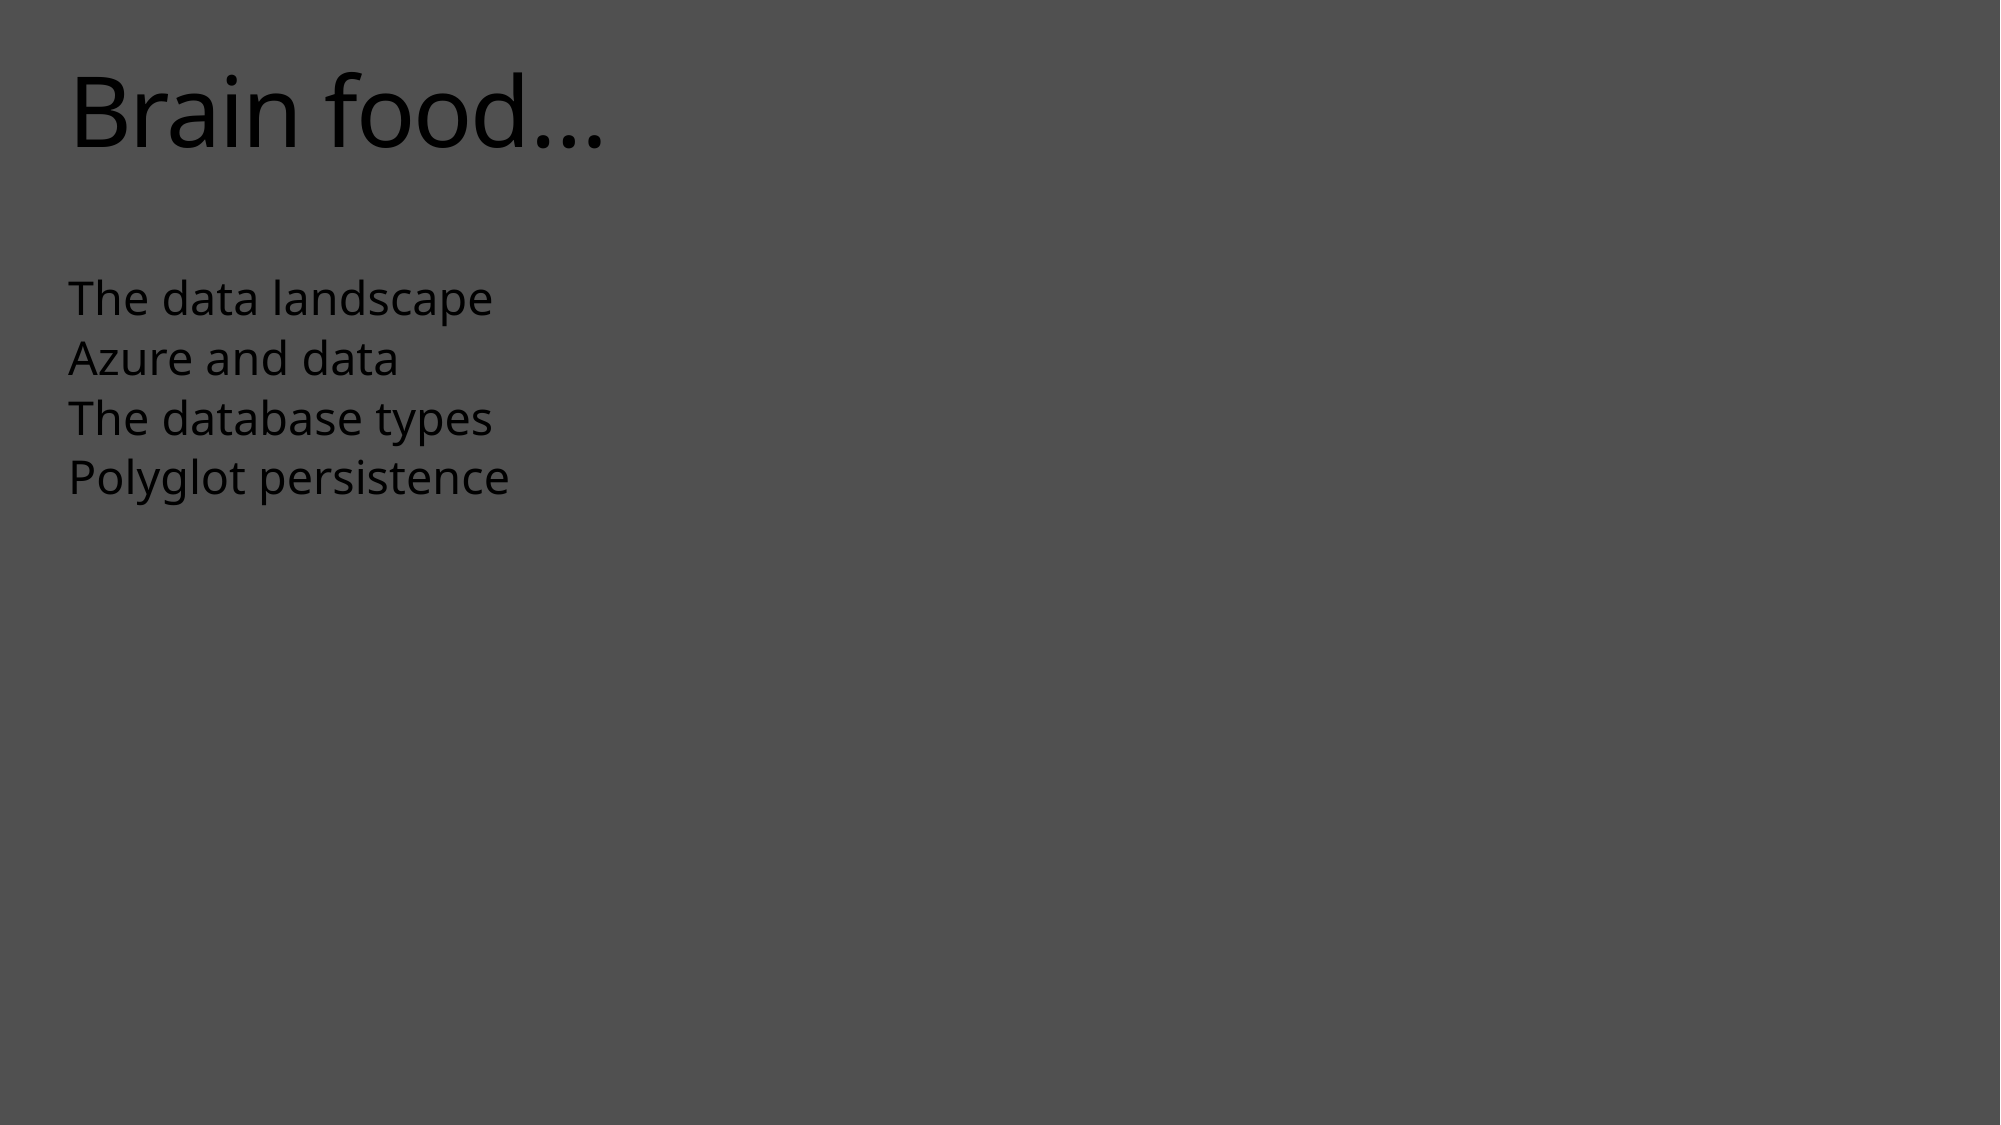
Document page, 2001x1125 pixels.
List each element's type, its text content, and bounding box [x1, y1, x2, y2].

list The data landscape Azure and data The database types Polyglot persistence [44, 195, 1956, 533]
title Brain food… [44, 47, 1957, 196]
